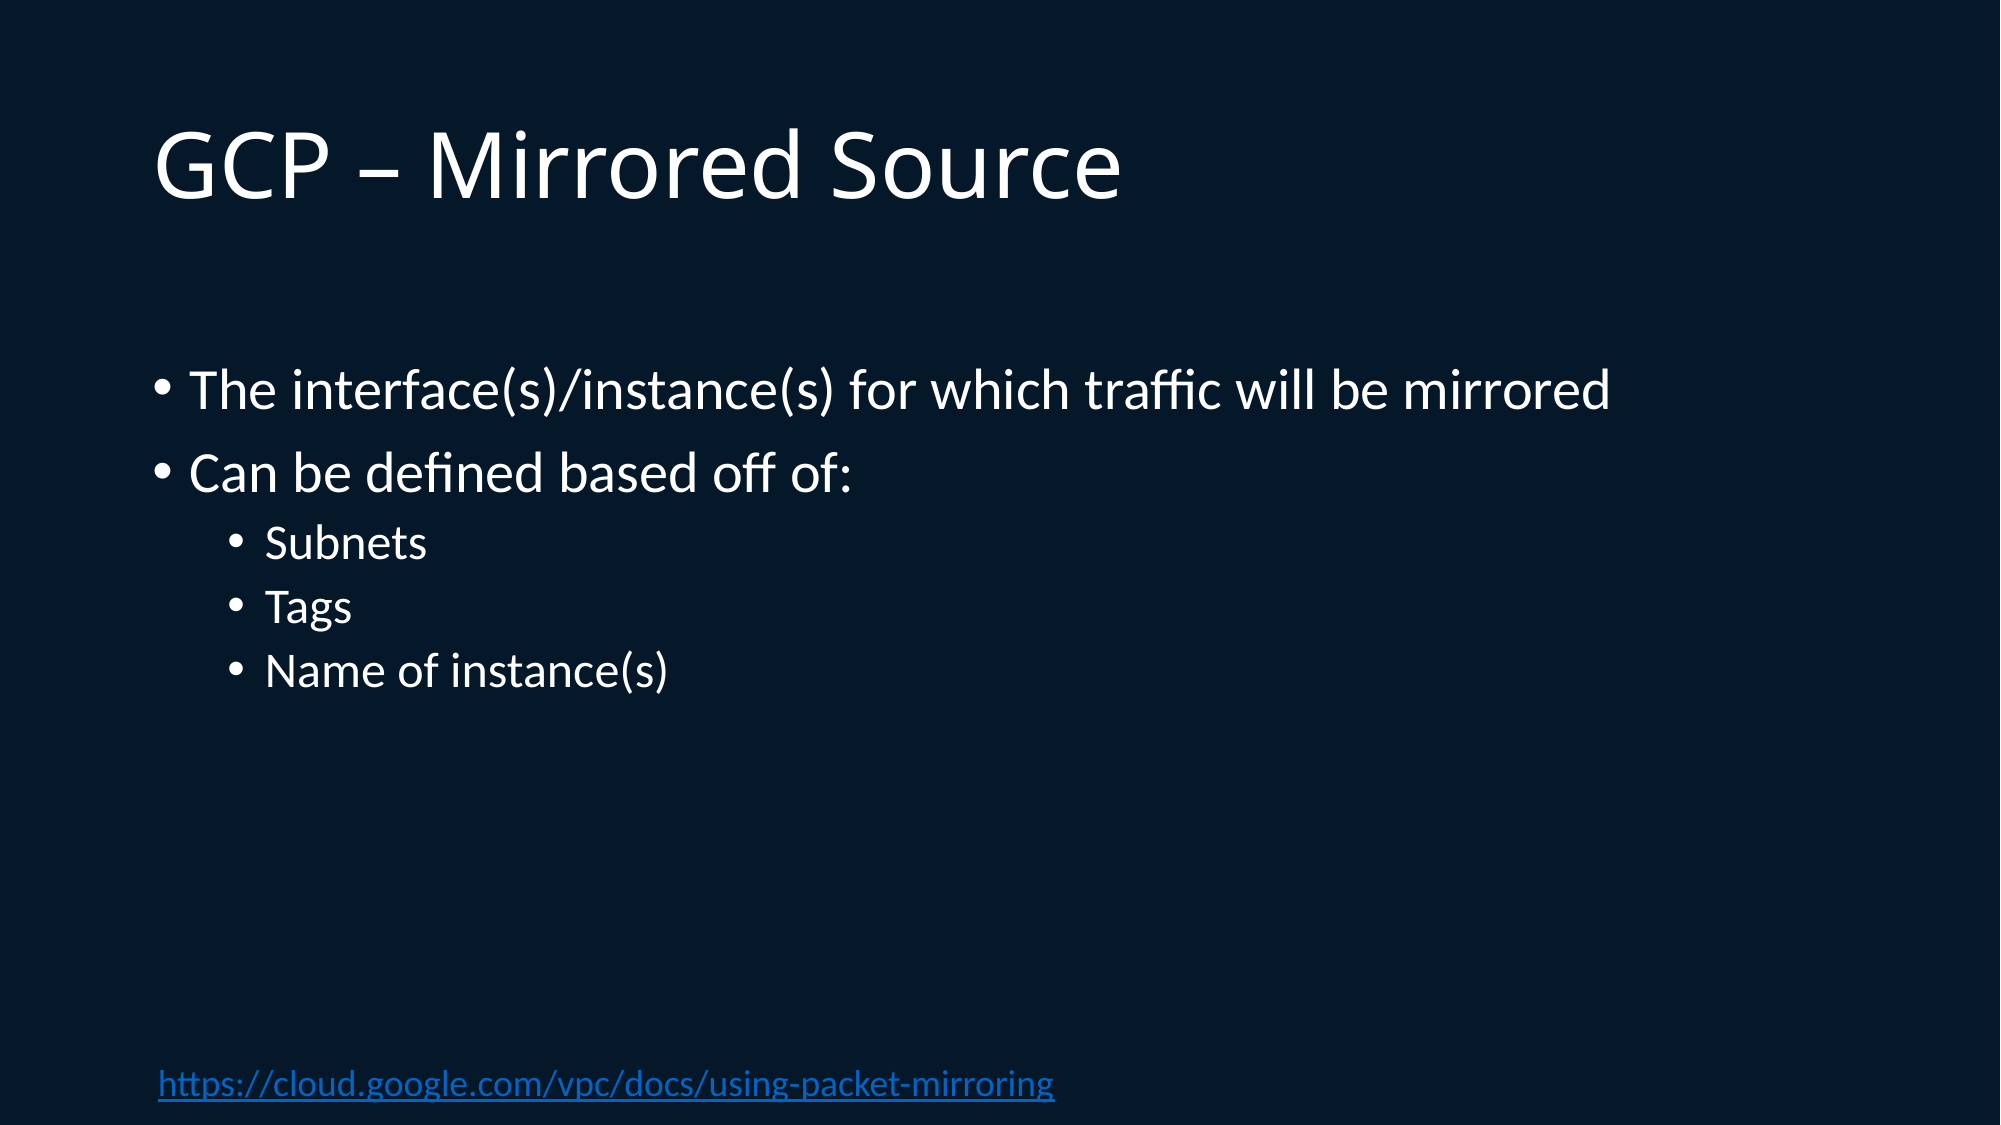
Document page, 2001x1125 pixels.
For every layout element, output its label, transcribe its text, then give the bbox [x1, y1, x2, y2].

title GCP – Mirrored Source [137, 59, 1863, 278]
list The interface(s)/instance(s) for which traffic will be mirrored Can be defined based off of: Subnets Tags Name of instance(s) [137, 351, 1863, 1066]
text_box https://cloud.google.com/vpc/docs/using-packet-mirroring [143, 1051, 1070, 1112]
